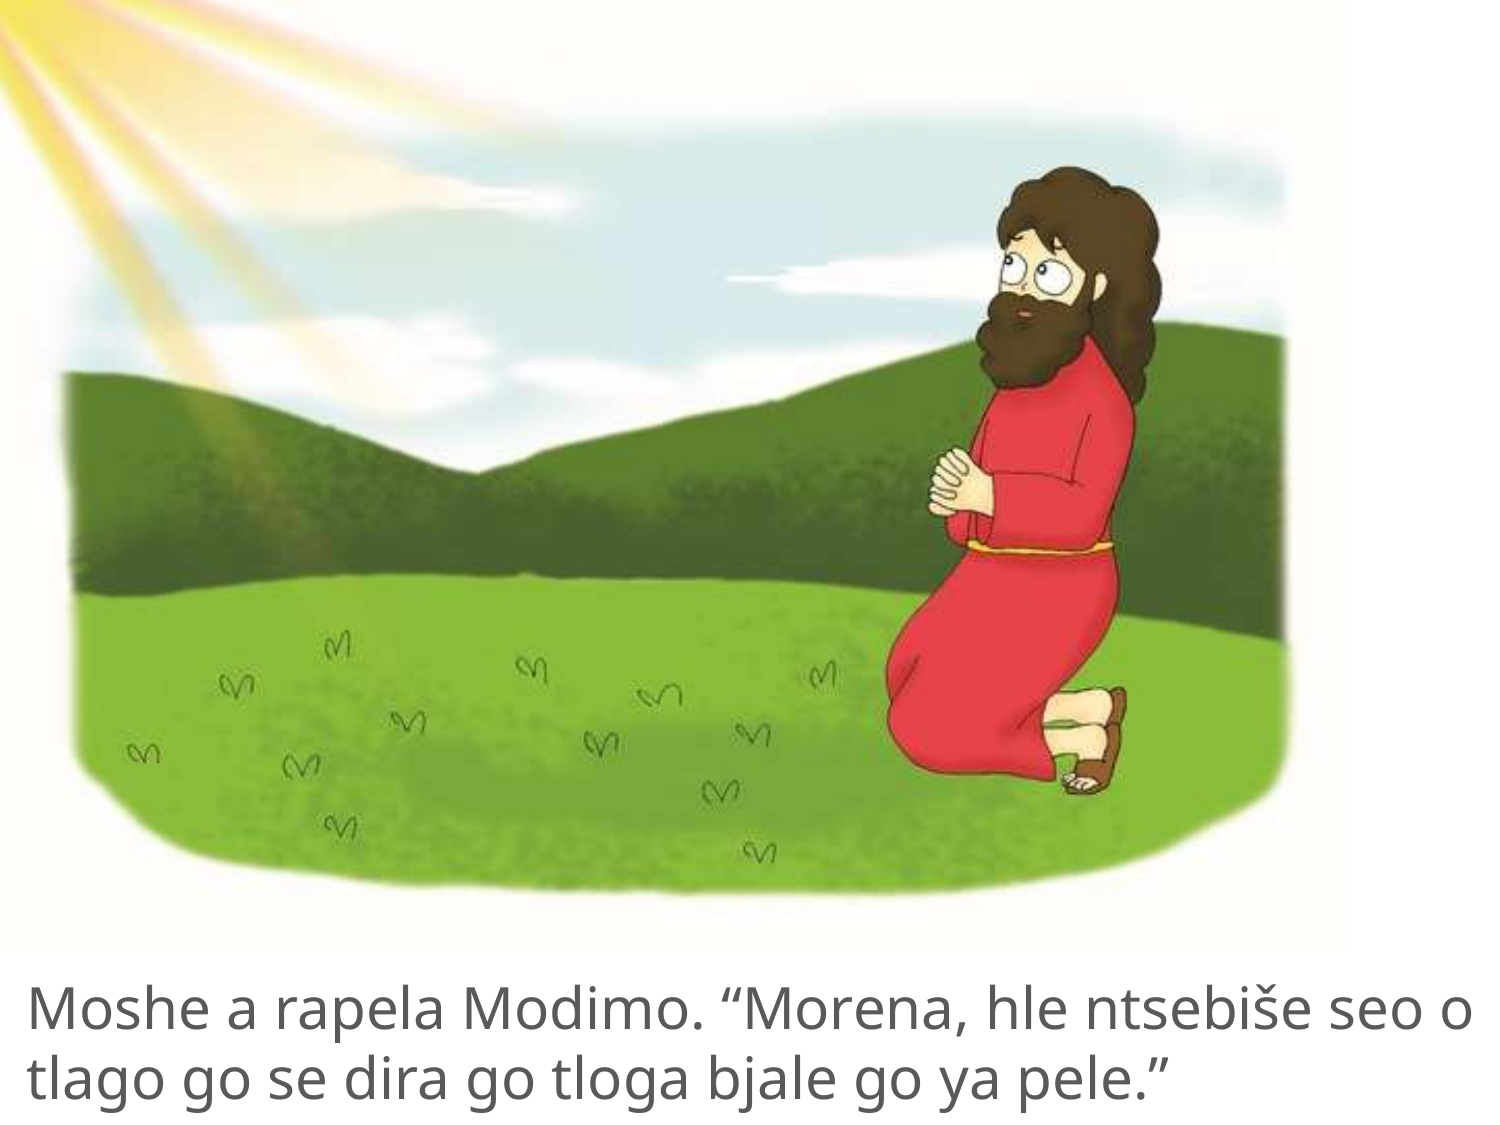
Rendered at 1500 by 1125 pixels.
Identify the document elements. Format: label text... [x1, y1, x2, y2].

text_box Moshe a rapela Modimo. “Morena, hle ntsebiše seo o tlago go se dira go tloga bjale go ya pele.” [11, 964, 1498, 1119]
picture [0, 0, 1348, 953]
